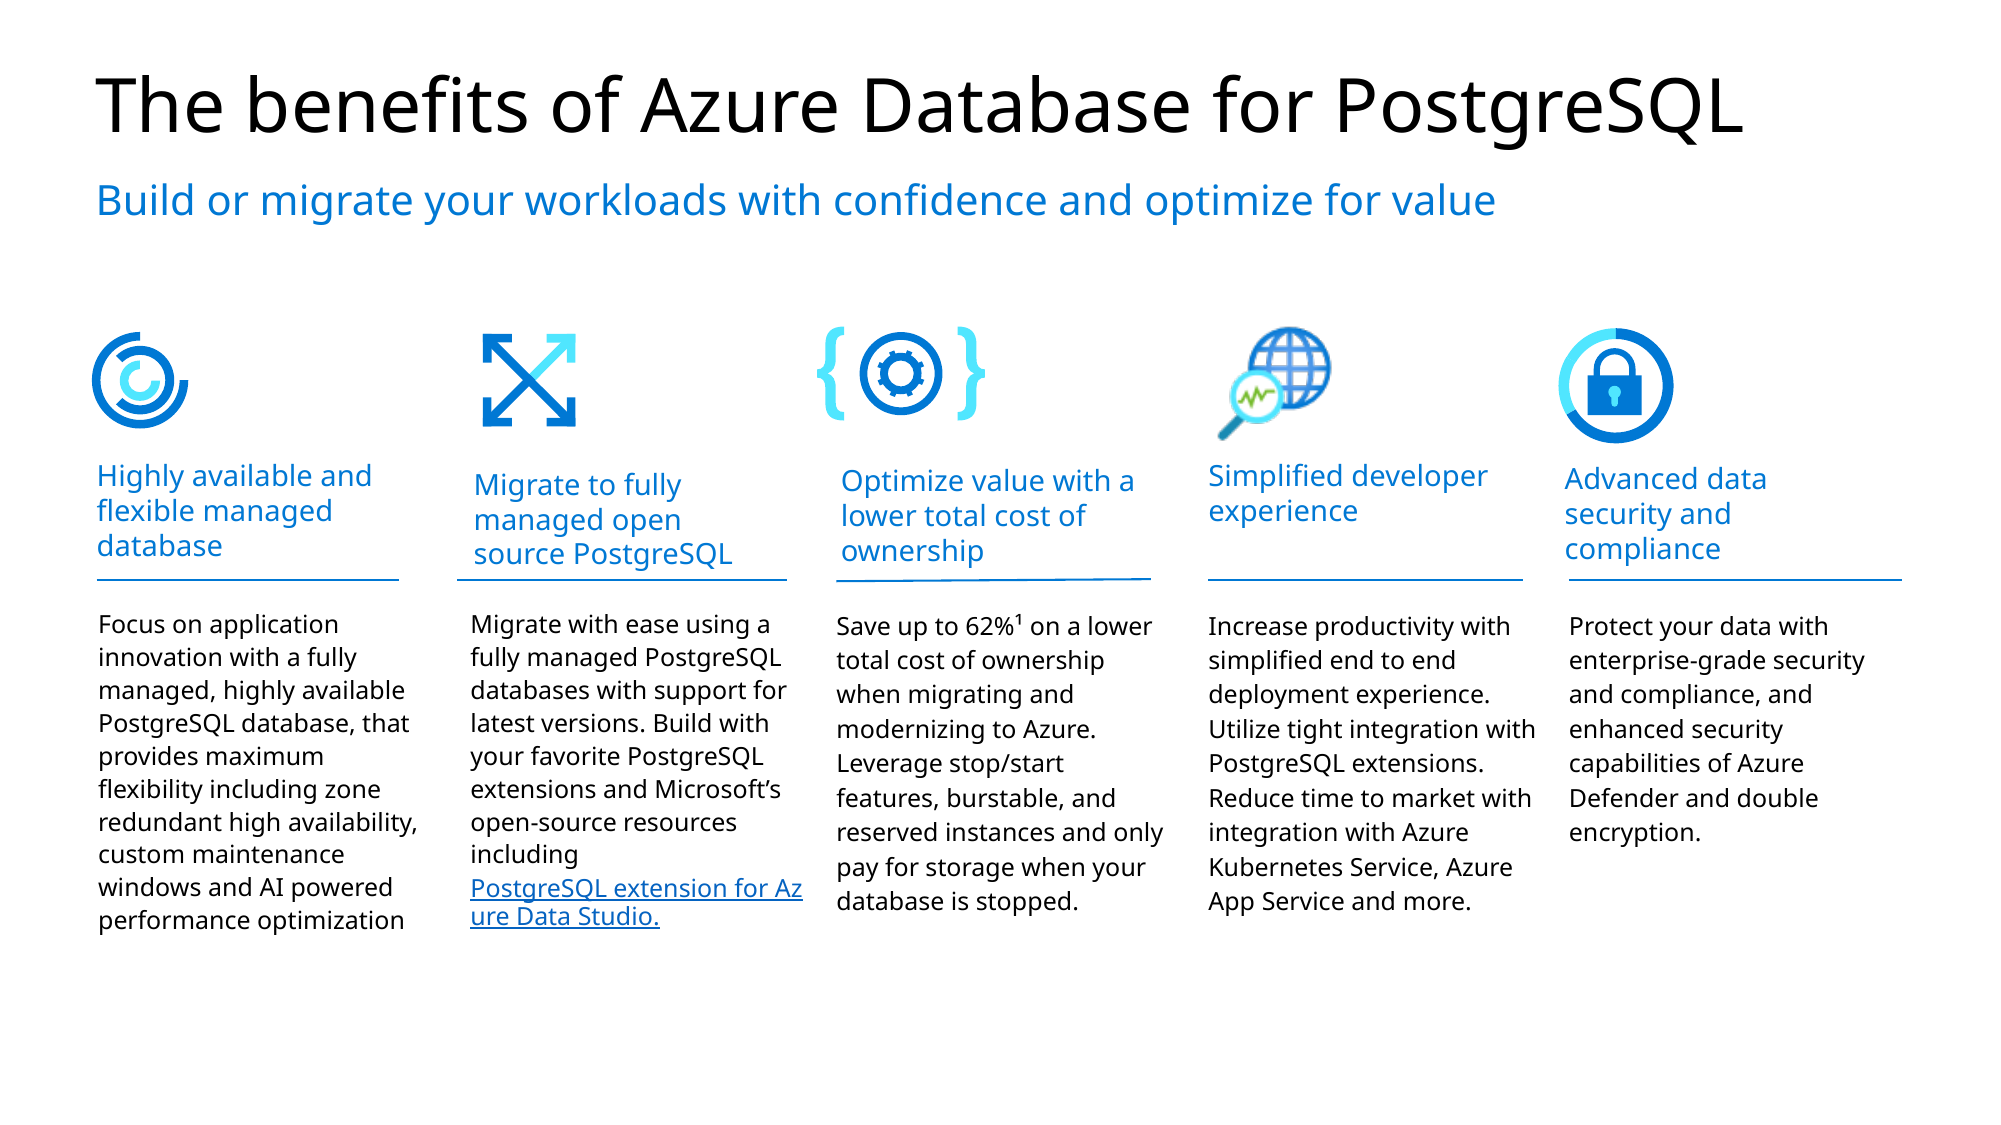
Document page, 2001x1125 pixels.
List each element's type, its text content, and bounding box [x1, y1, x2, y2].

text_box Advanced data security and compliance [1564, 460, 1846, 566]
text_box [1555, 328, 1674, 444]
title The benefits of Azure Database for PostgreSQL [95, 42, 1821, 174]
text_box Save up to 62%¹ on a lower total cost of ownership when migrating and modernizing to Azure. Leverage stop/start features, burstable, and reserved instances and only pay for storage when your database is stopped. [836, 605, 1170, 916]
text_box Migrate to fully managed open source PostgreSQL [473, 465, 757, 571]
text_box Optimize value with a lower total cost of ownership [840, 462, 1144, 568]
text_box Simplified developer experience [1208, 457, 1490, 528]
text_box Increase productivity with simplified end to end deployment experience. Utilize tight integration with PostgreSQL extensions. Reduce time to market with integration with Azure Kubernetes Service, Azure App Service and more. [1208, 605, 1542, 916]
text_box Highly available and flexible managed database [96, 457, 400, 563]
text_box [816, 326, 985, 421]
text_box Migrate with ease using a fully managed PostgreSQL databases with support for latest versions. Build with your favorite PostgreSQL extensions and Microsoft’s open-source resources including PostgreSQL extension for Azure Data Studio. [470, 605, 804, 940]
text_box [91, 331, 189, 429]
picture [1215, 324, 1335, 444]
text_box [482, 333, 576, 427]
text_box Protect your data with enterprise-grade security and compliance, and enhanced security capabilities of Azure Defender and double encryption. [1568, 605, 1902, 847]
text_box Focus on application innovation with a fully managed, highly available PostgreSQL database, that provides maximum flexibility including zone redundant high availability, custom maintenance windows and AI powered performance optimization [98, 605, 431, 935]
text_box Build or migrate your workloads with confidence and optimize for value [95, 173, 1789, 224]
